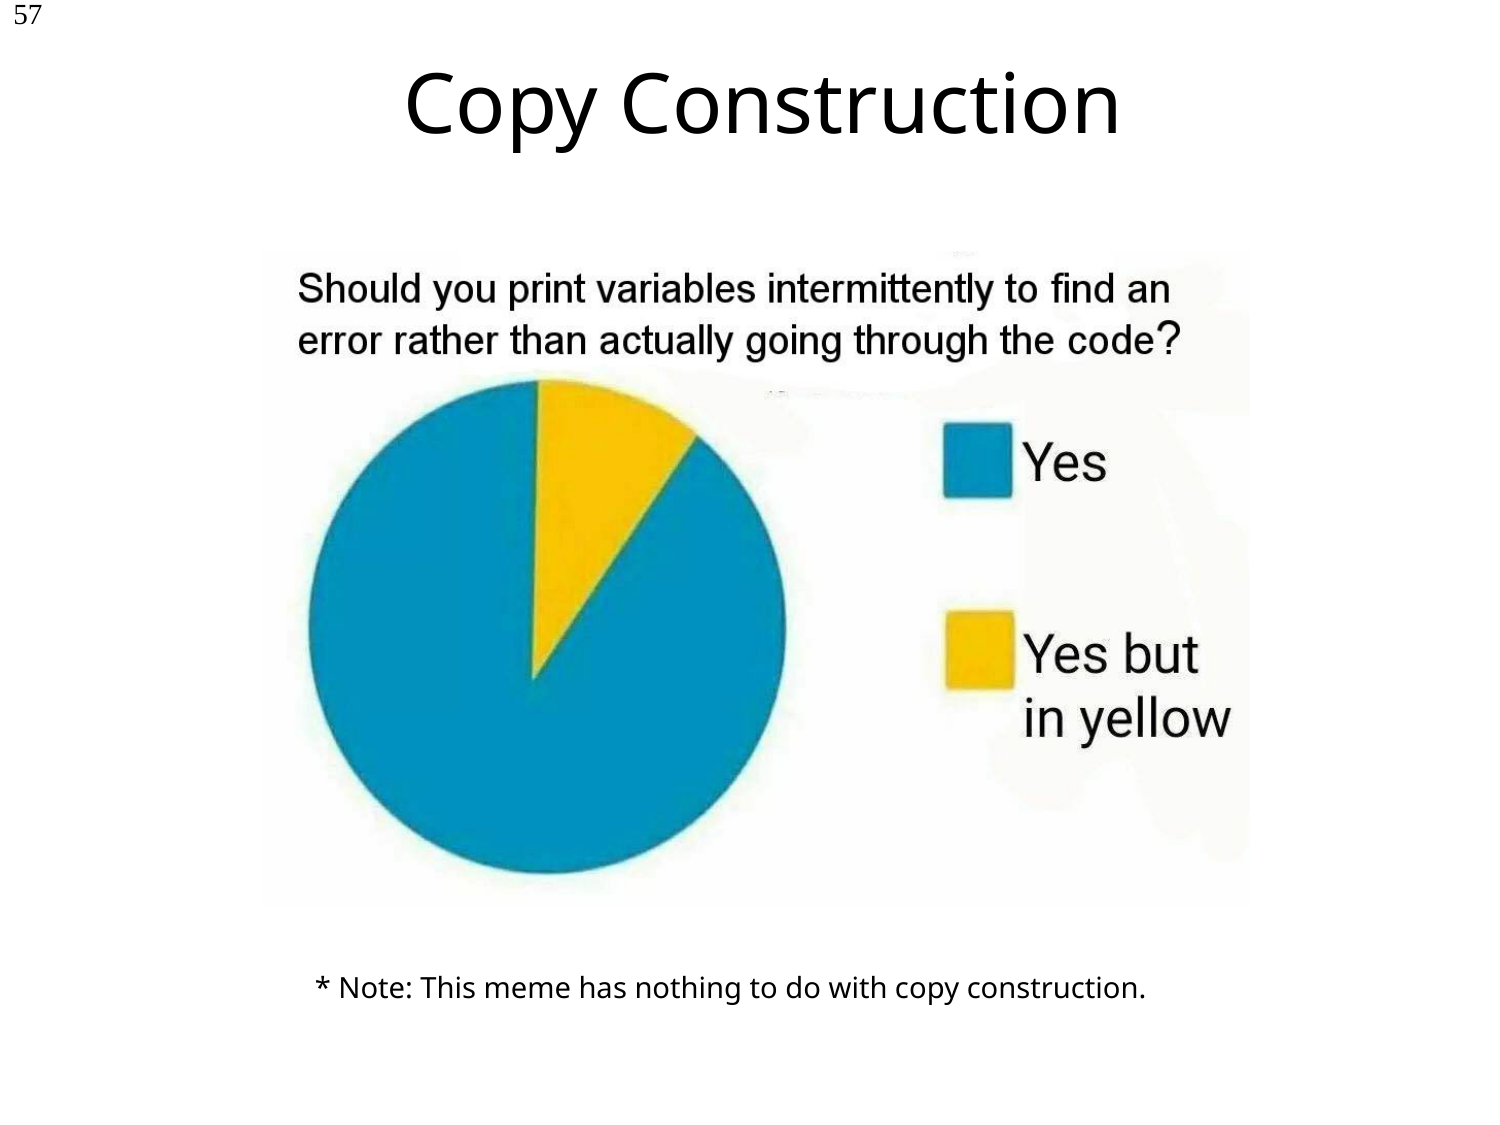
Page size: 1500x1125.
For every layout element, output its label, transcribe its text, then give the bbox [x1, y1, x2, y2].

text_box Copy Construction [83, 6, 1444, 194]
text_box * Note: This meme has nothing to do with copy construction. [299, 962, 1188, 1013]
picture [262, 251, 1251, 906]
slide_number 57 [0, 0, 58, 63]
